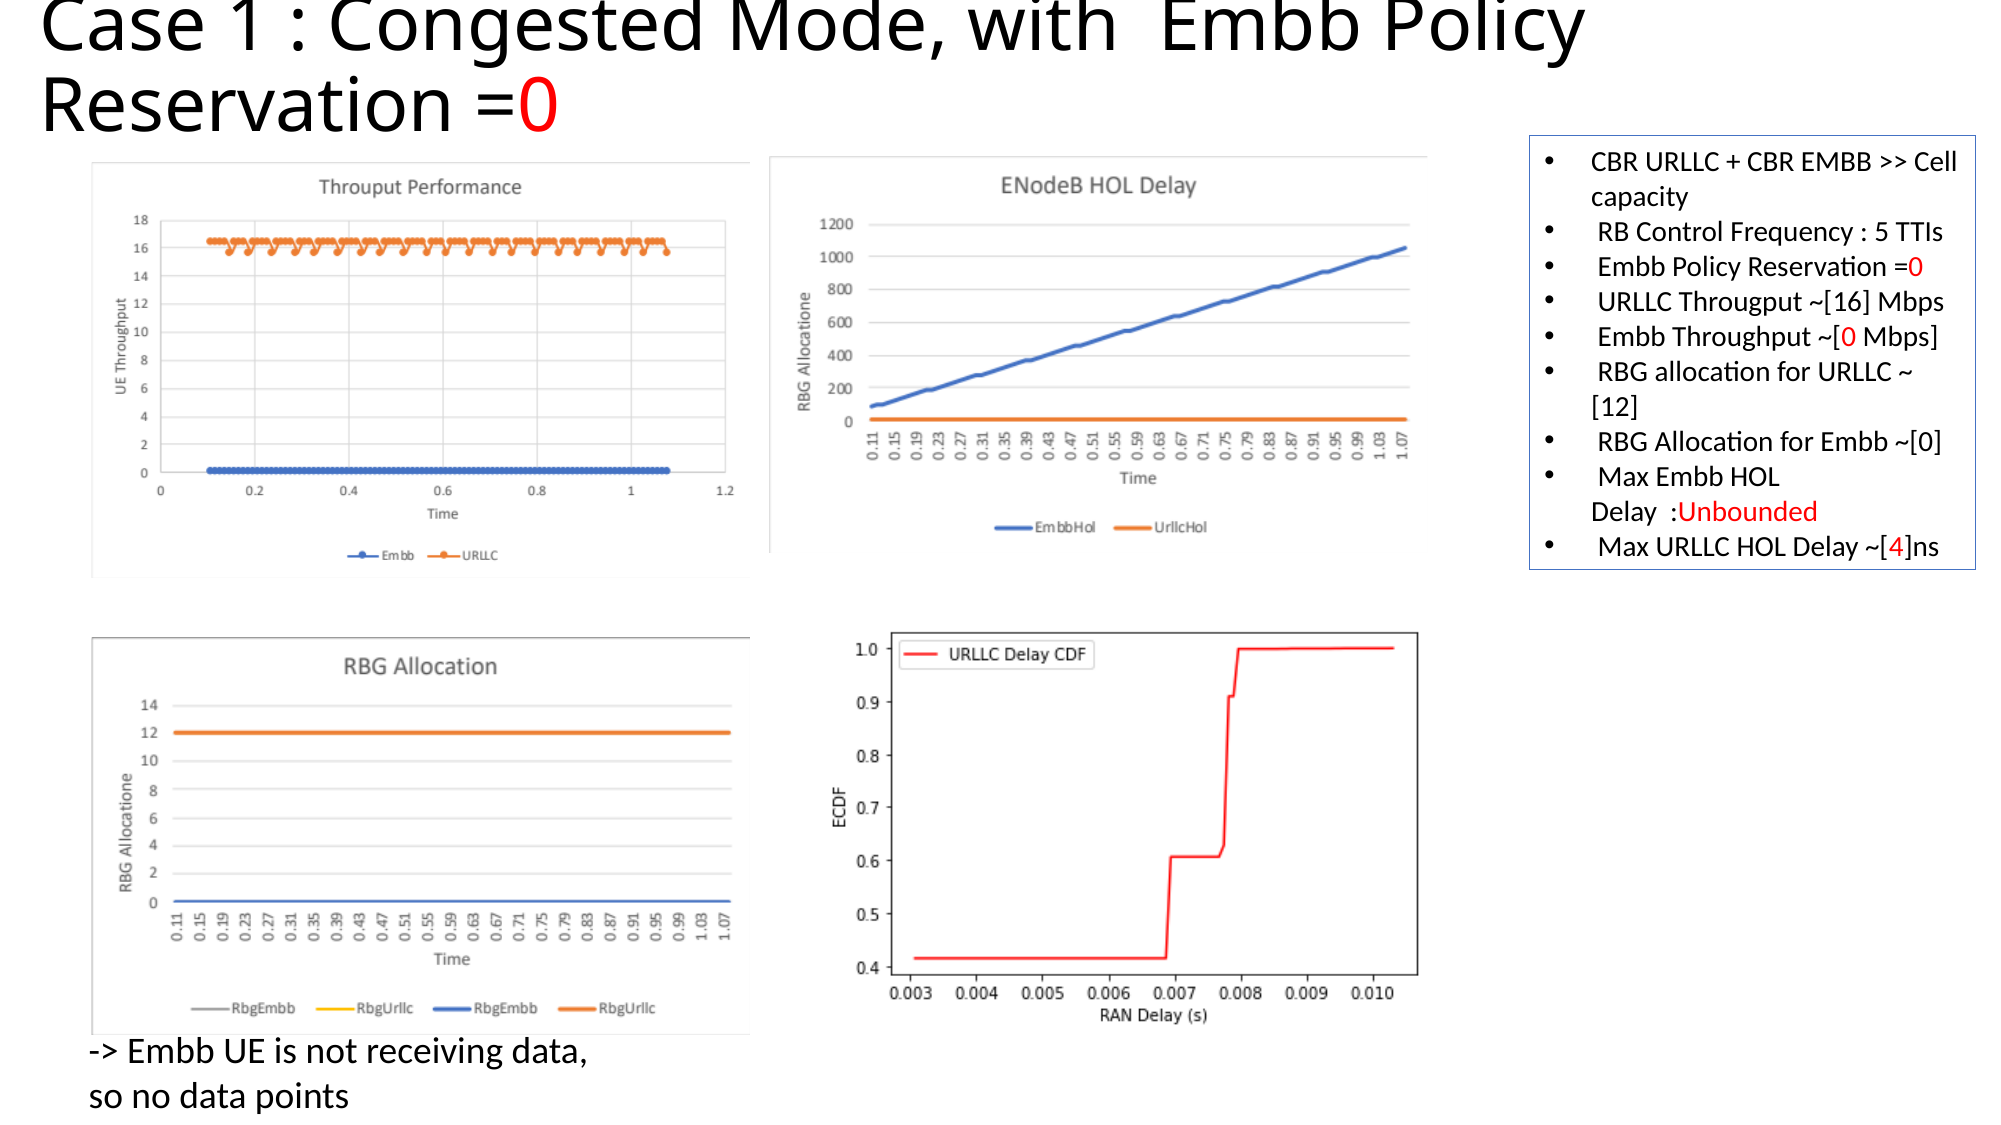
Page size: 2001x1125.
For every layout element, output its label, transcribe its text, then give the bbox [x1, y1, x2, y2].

text_box CBR URLLC + CBR EMBB >> Cell capacity RB Control Frequency : 5 TTIs Embb Policy Reservation =0 URLLC Througput ~[16] Mbps Embb Throughput ~[0 Mbps] RBG allocation for URLLC ~ [12] RBG Allocation for Embb ~[0] Max Embb HOL Delay :Unbounded Max URLLC HOL Delay ~[4]ns [1529, 135, 1976, 570]
picture [768, 156, 1428, 553]
text_box -> Embb UE is not receiving data, so no data points [73, 1018, 630, 1124]
title Case 1 : Congested Mode, with Embb Policy Reservation =0 [24, 6, 1892, 209]
picture [91, 637, 750, 1035]
picture [822, 623, 1428, 1035]
picture [91, 162, 750, 578]
